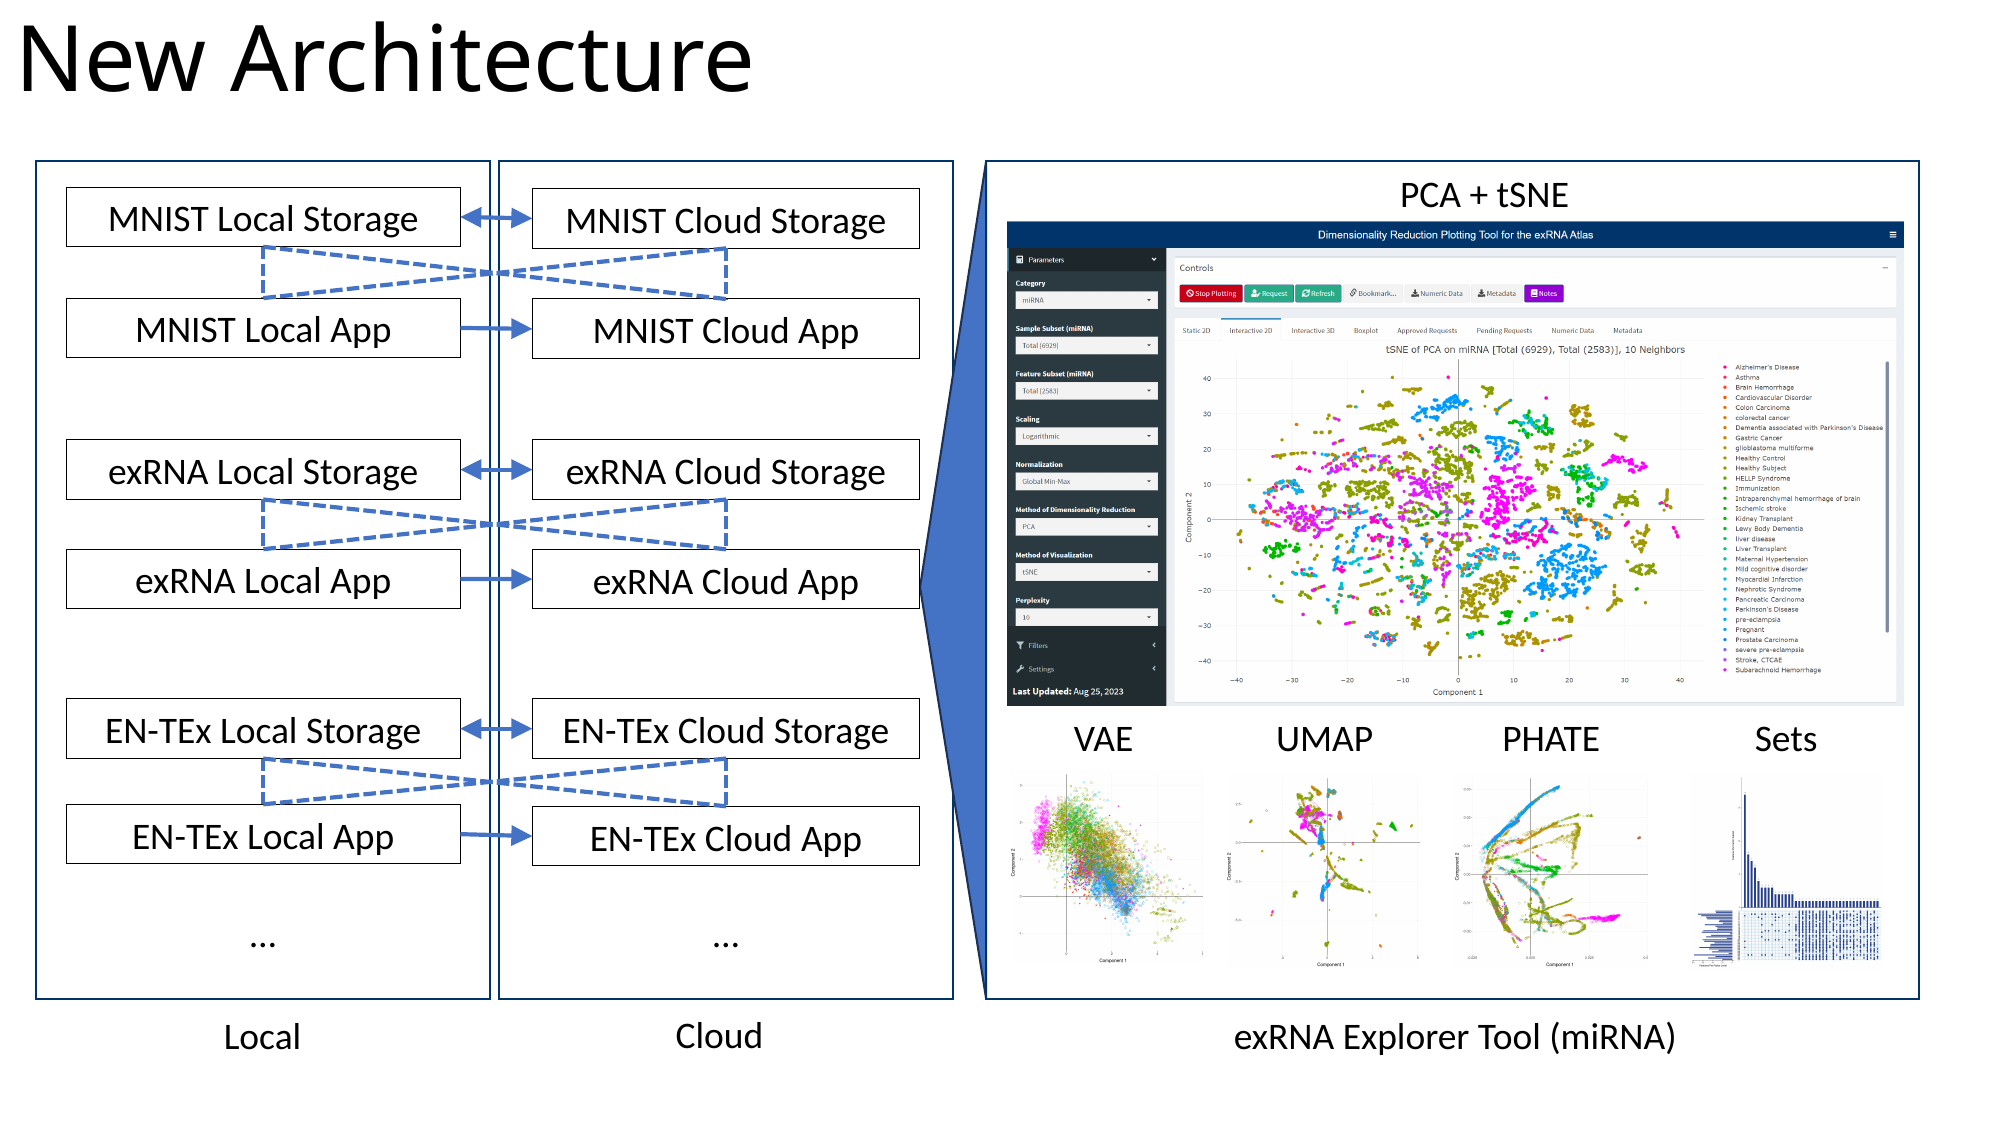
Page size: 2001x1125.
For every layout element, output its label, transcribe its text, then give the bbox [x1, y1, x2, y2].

text_box EN-TEx Cloud Storage [532, 698, 920, 759]
text_box MNIST Cloud Storage [532, 188, 920, 249]
text_box exRNA Local Storage [66, 439, 461, 500]
text_box [920, 161, 985, 998]
text_box EN-TEx Cloud App [532, 806, 920, 866]
text_box [498, 550, 532, 578]
text_box [498, 580, 954, 1000]
picture [1227, 774, 1420, 967]
text_box PHATE [1484, 707, 1618, 767]
text_box … [134, 902, 392, 963]
text_box Local [133, 1005, 391, 1065]
text_box exRNA Cloud Storage [532, 439, 920, 500]
picture [1007, 221, 1904, 706]
text_box [498, 160, 954, 574]
text_box MNIST Local App [66, 298, 461, 358]
text_box exRNA Cloud App [532, 549, 920, 609]
text_box New Architecture [0, 1, 1725, 123]
picture [1689, 775, 1883, 969]
text_box exRNA Explorer Tool (miRNA) [1134, 1004, 1777, 1064]
text_box Sets [1719, 707, 1853, 767]
text_box exRNA Local App [66, 549, 461, 609]
text_box … [597, 902, 855, 963]
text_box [263, 500, 727, 550]
text_box MNIST Cloud App [532, 298, 920, 359]
text_box [985, 160, 1920, 1000]
picture [1011, 770, 1203, 963]
text_box VAE [1028, 707, 1179, 767]
text_box UMAP [1258, 707, 1392, 767]
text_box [263, 759, 727, 807]
text_box Cloud [590, 1004, 848, 1064]
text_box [263, 247, 727, 300]
text_box PCA + tSNE [1163, 162, 1806, 221]
picture [1455, 774, 1648, 967]
text_box EN-TEx Local Storage [66, 698, 461, 759]
text_box [35, 160, 491, 1000]
text_box MNIST Local Storage [66, 187, 461, 247]
text_box EN-TEx Local App [66, 804, 461, 864]
